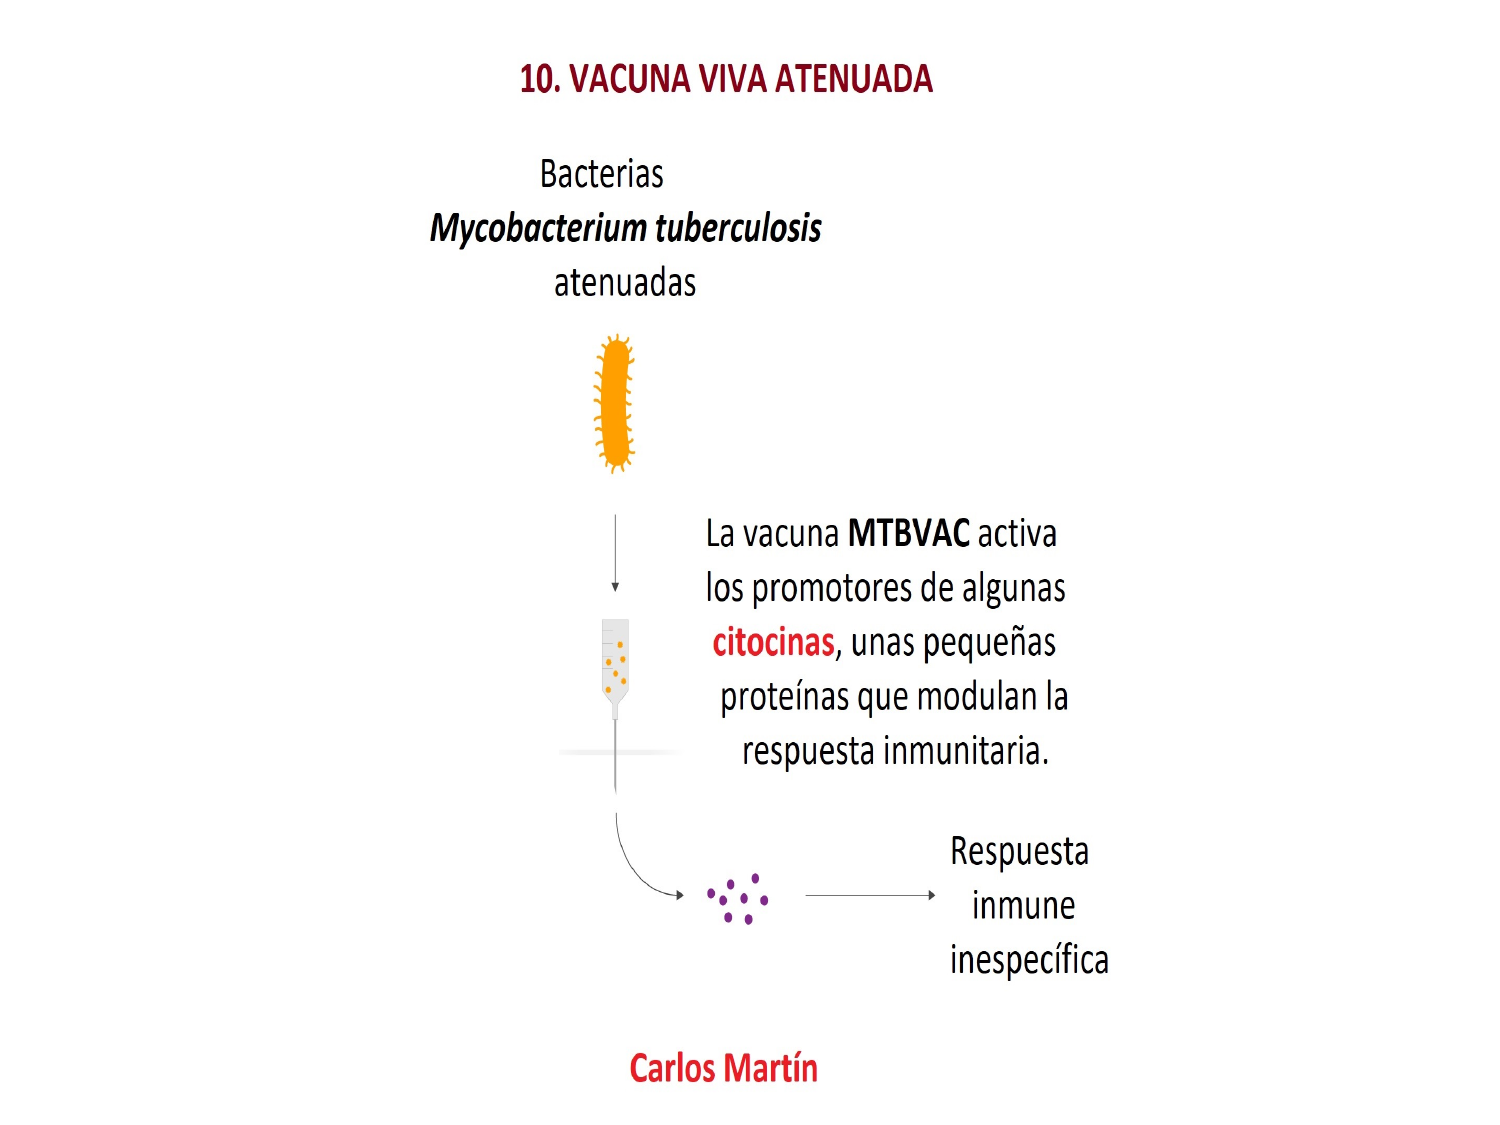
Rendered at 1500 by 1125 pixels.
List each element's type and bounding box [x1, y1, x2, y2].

picture [374, 0, 1126, 1125]
